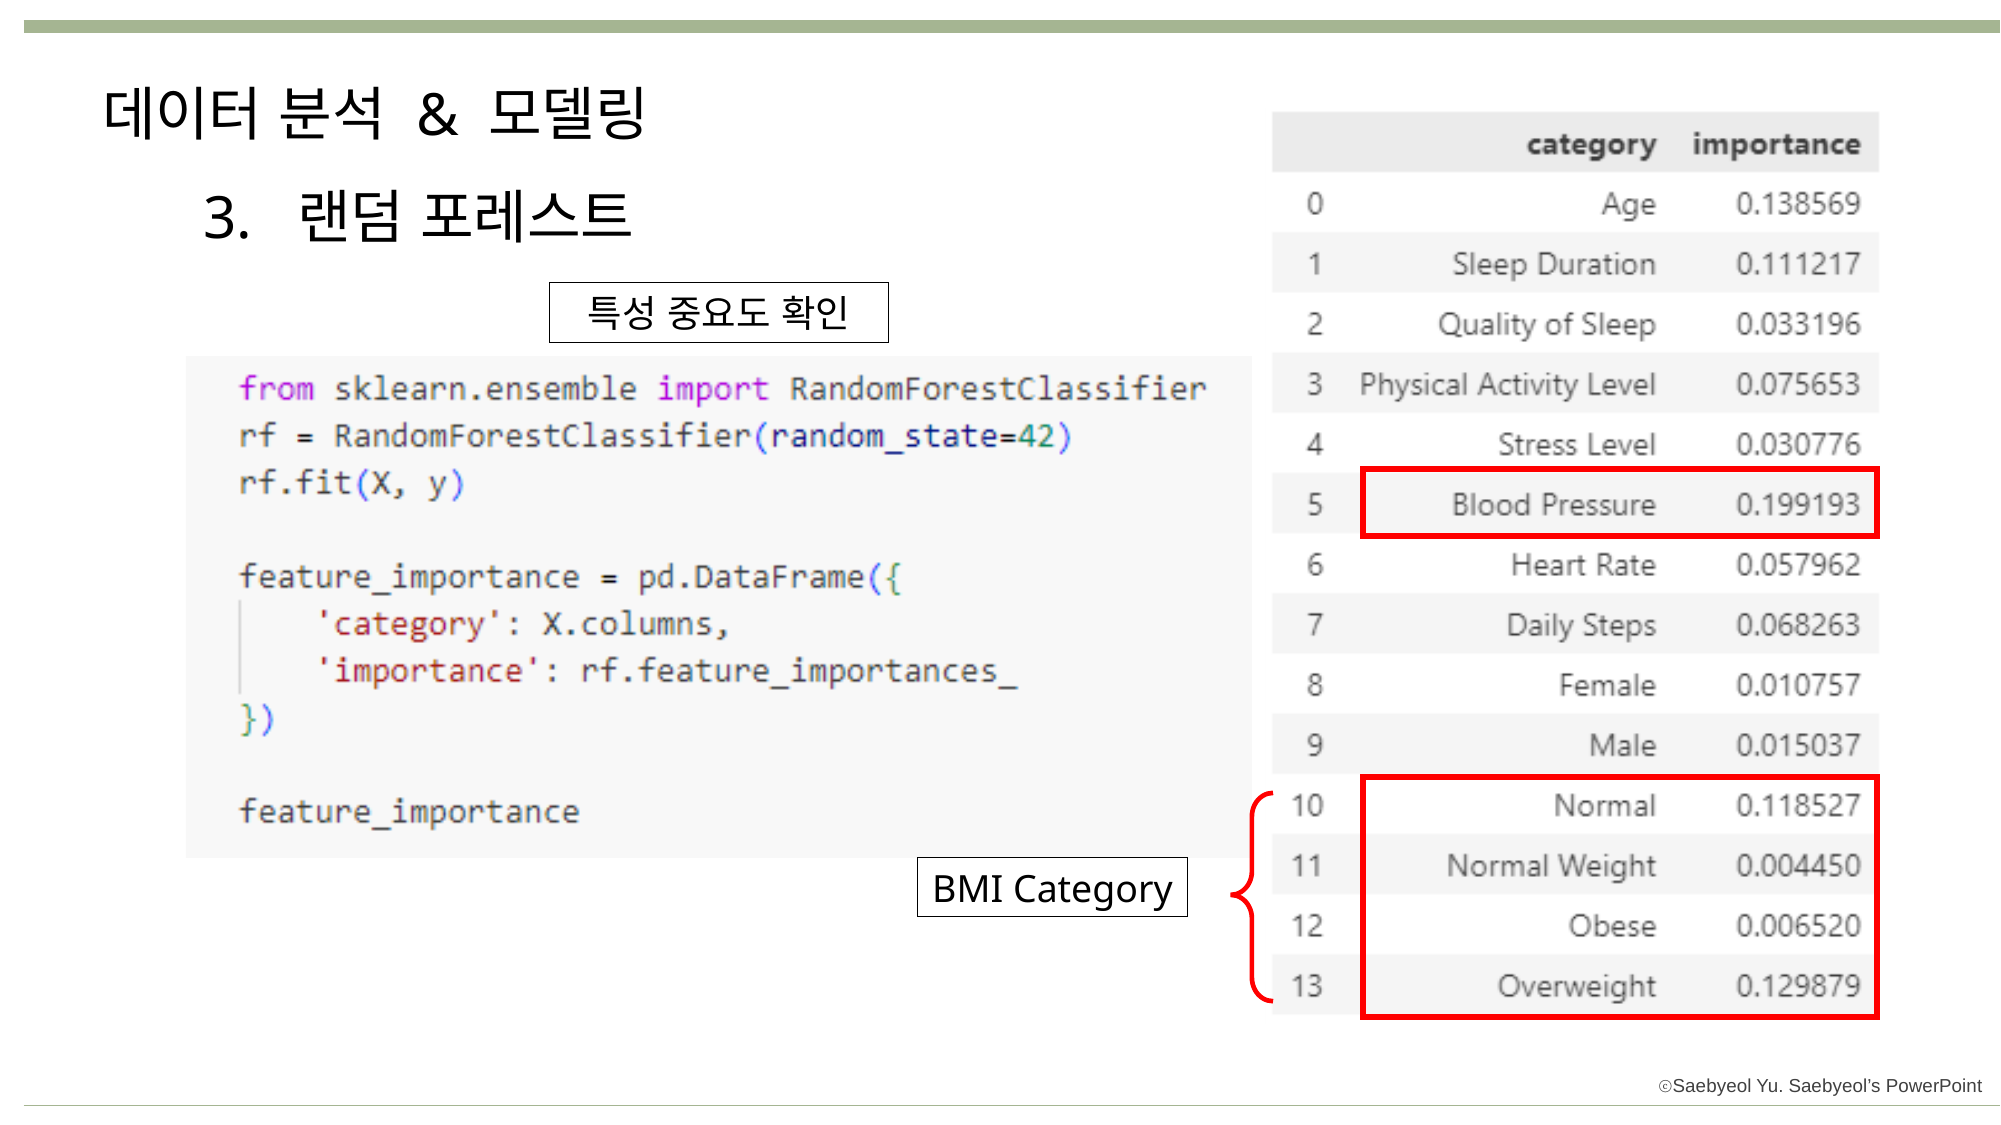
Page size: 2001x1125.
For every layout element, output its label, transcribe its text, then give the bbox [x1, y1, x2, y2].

text_box BMI Category [917, 858, 1188, 917]
text_box [1230, 794, 1264, 1000]
picture [185, 356, 1253, 858]
picture [1264, 108, 1893, 1024]
text_box 데이터 분석 & 모델링 [87, 69, 664, 155]
text_box 3. 랜덤 포레스트 [188, 172, 650, 258]
text_box 특성 중요도 확인 [549, 282, 889, 343]
